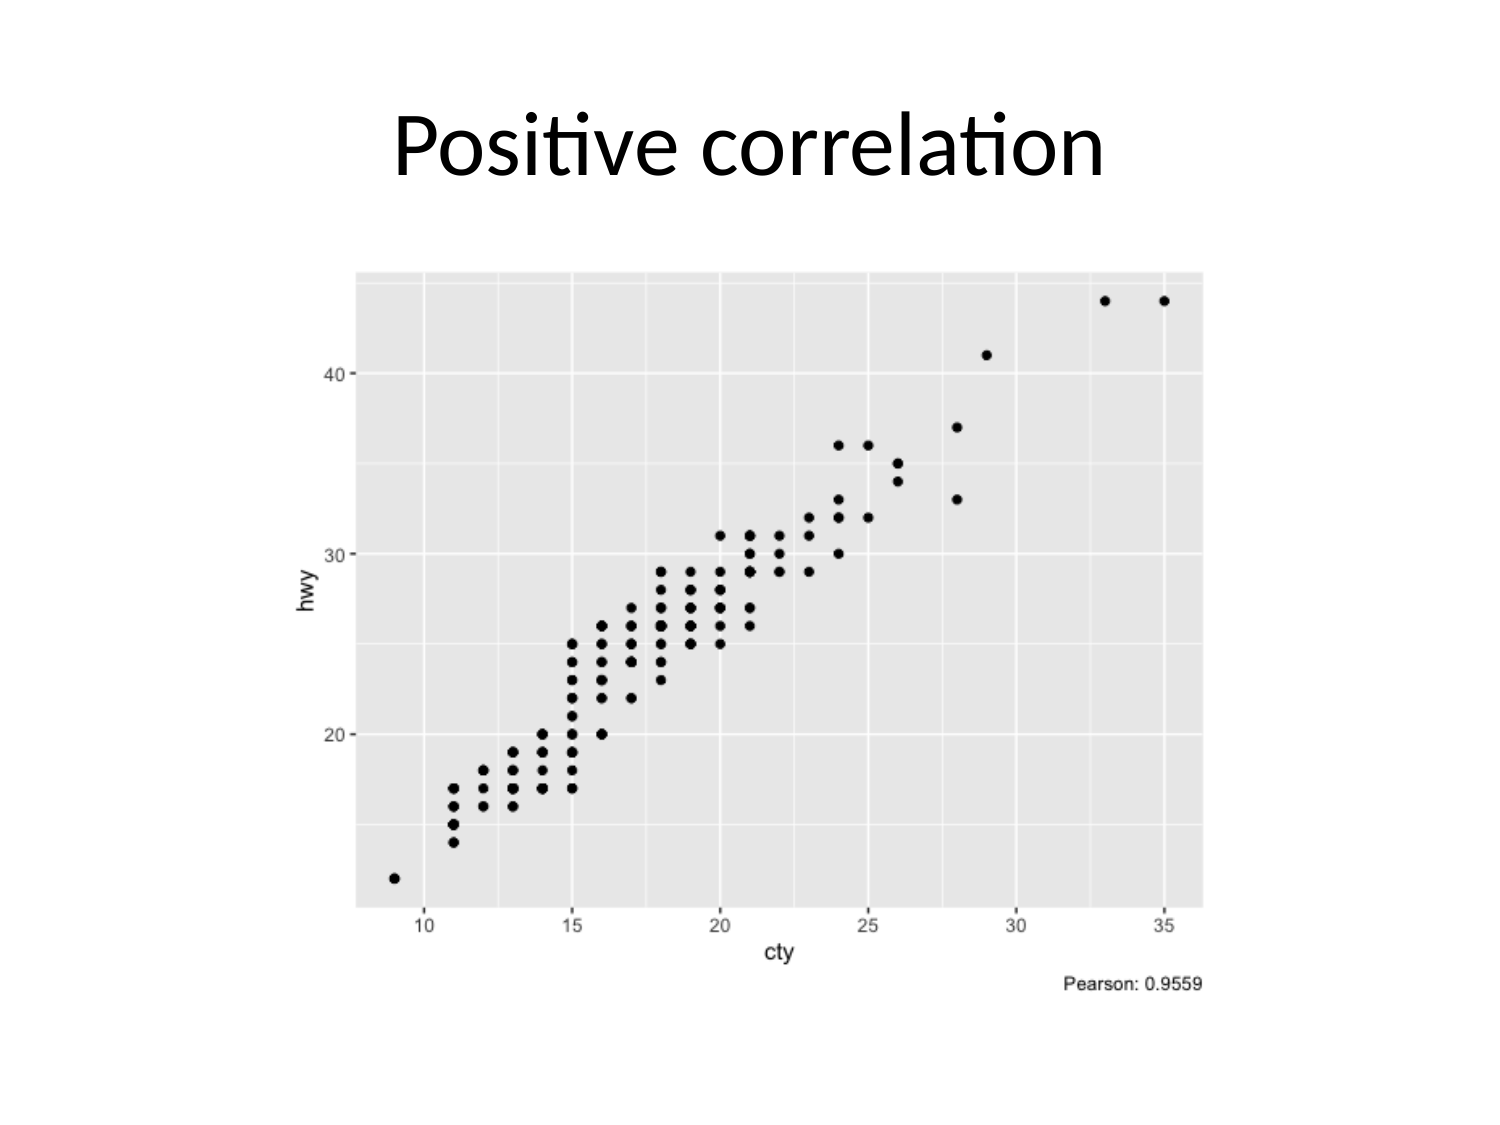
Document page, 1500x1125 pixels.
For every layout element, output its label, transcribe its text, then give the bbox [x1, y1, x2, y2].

title Positive correlation [75, 45, 1425, 233]
picture [285, 262, 1215, 1005]
